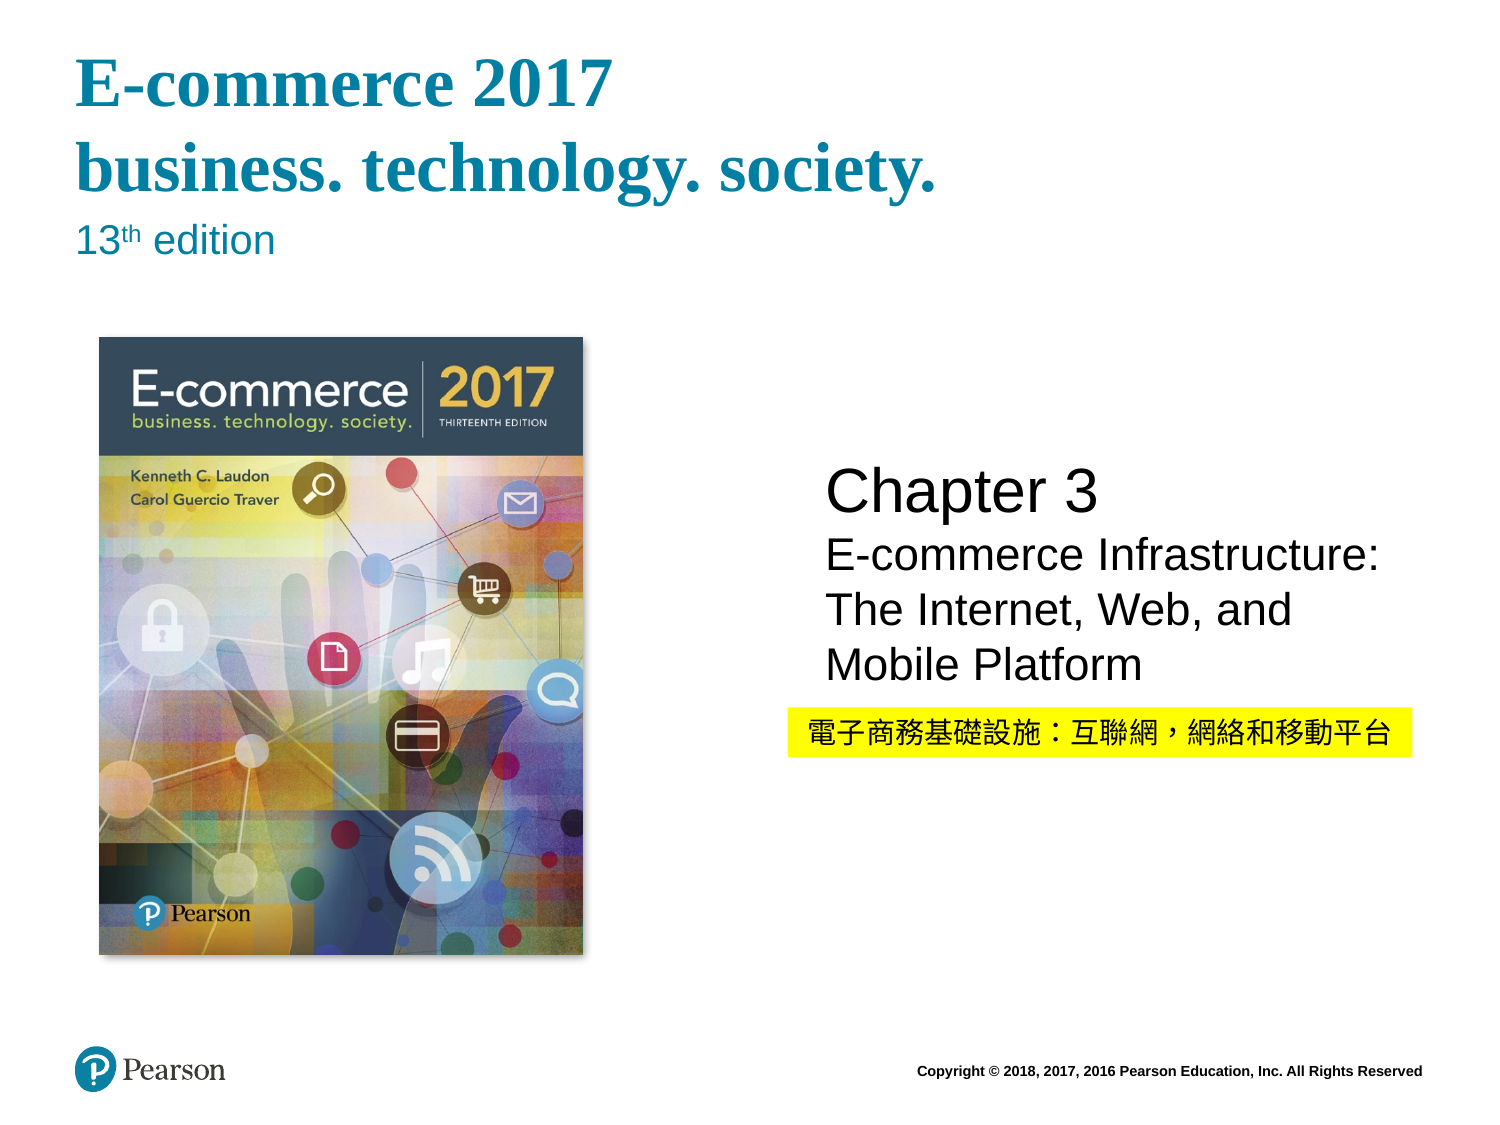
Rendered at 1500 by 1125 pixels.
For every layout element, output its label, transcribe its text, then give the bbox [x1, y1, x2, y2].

picture [99, 337, 583, 956]
title E-commerce 2017 business. technology. society. [75, 35, 1425, 138]
text_box 電子商務基礎設施：互聯網，網絡和移動平台 [787, 707, 1413, 758]
list 13th edition [75, 213, 1425, 292]
list E-commerce Infrastructure: The Internet, Web, and Mobile Platform [825, 525, 1425, 1005]
list Chapter 3 [825, 262, 1425, 525]
